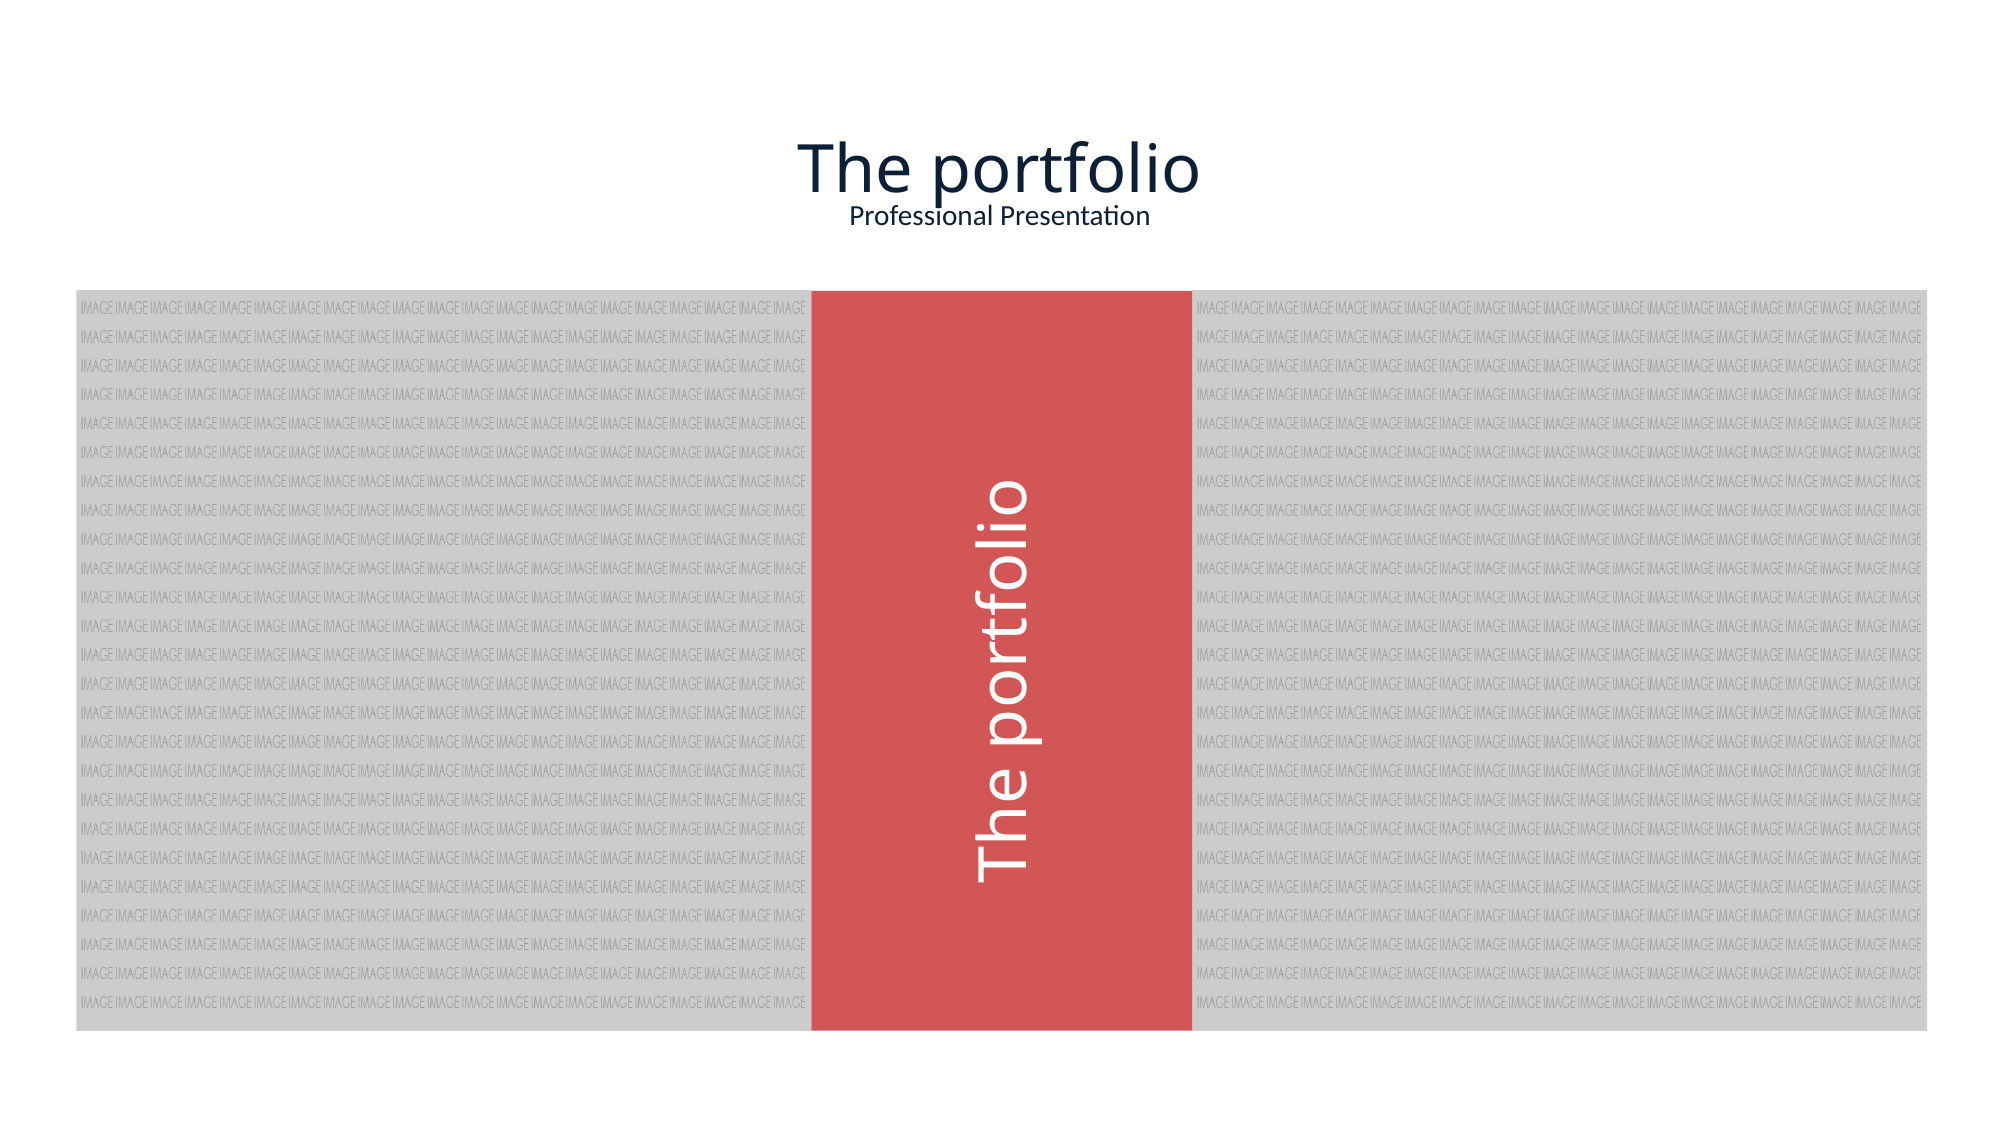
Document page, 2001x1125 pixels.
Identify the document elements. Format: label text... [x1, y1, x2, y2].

text_box [75, 290, 810, 1032]
text_box [1193, 290, 1928, 1032]
text_box The portfolio [951, 376, 1047, 986]
text_box [810, 290, 1193, 1032]
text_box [132, 118, 1868, 240]
